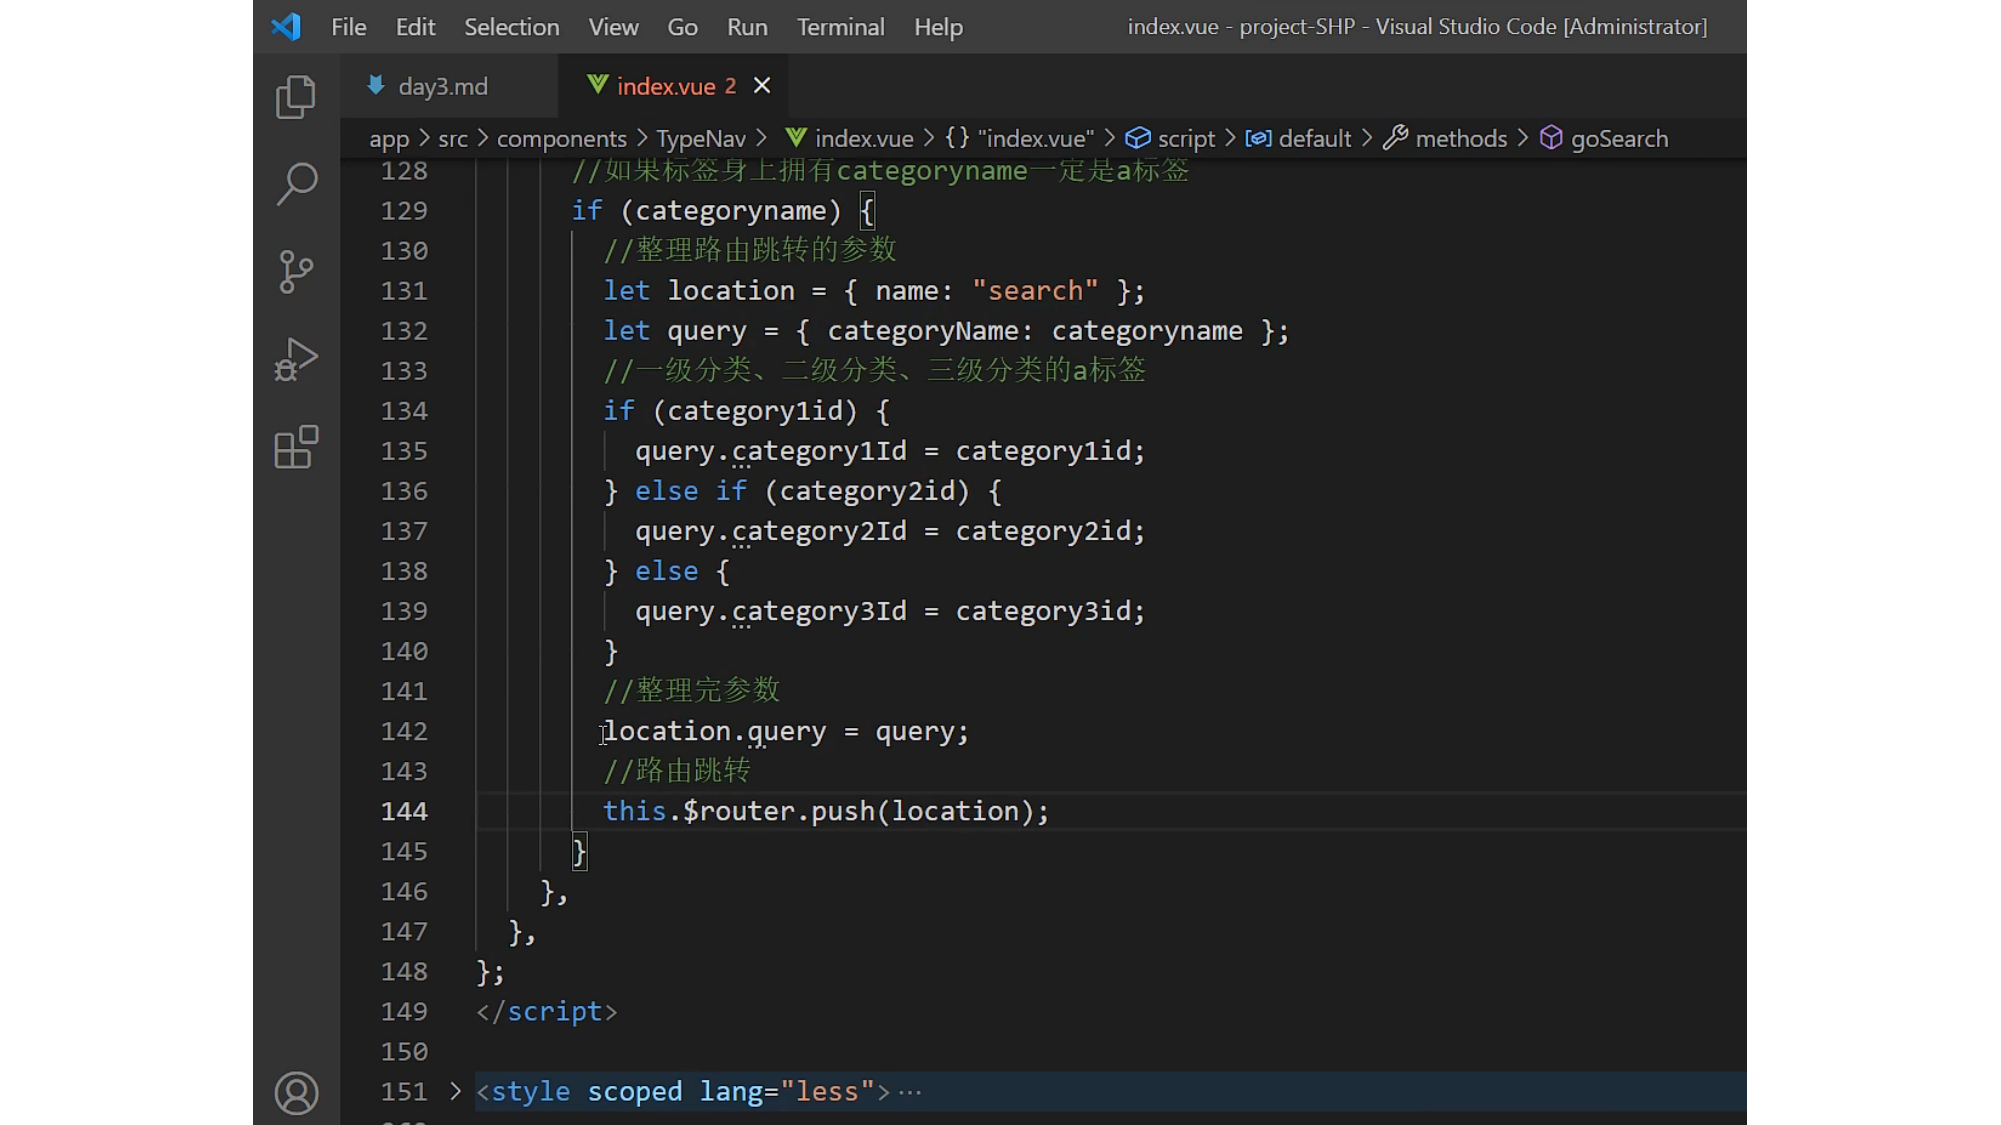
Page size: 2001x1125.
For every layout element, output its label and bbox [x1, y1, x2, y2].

picture [253, 0, 1747, 1125]
